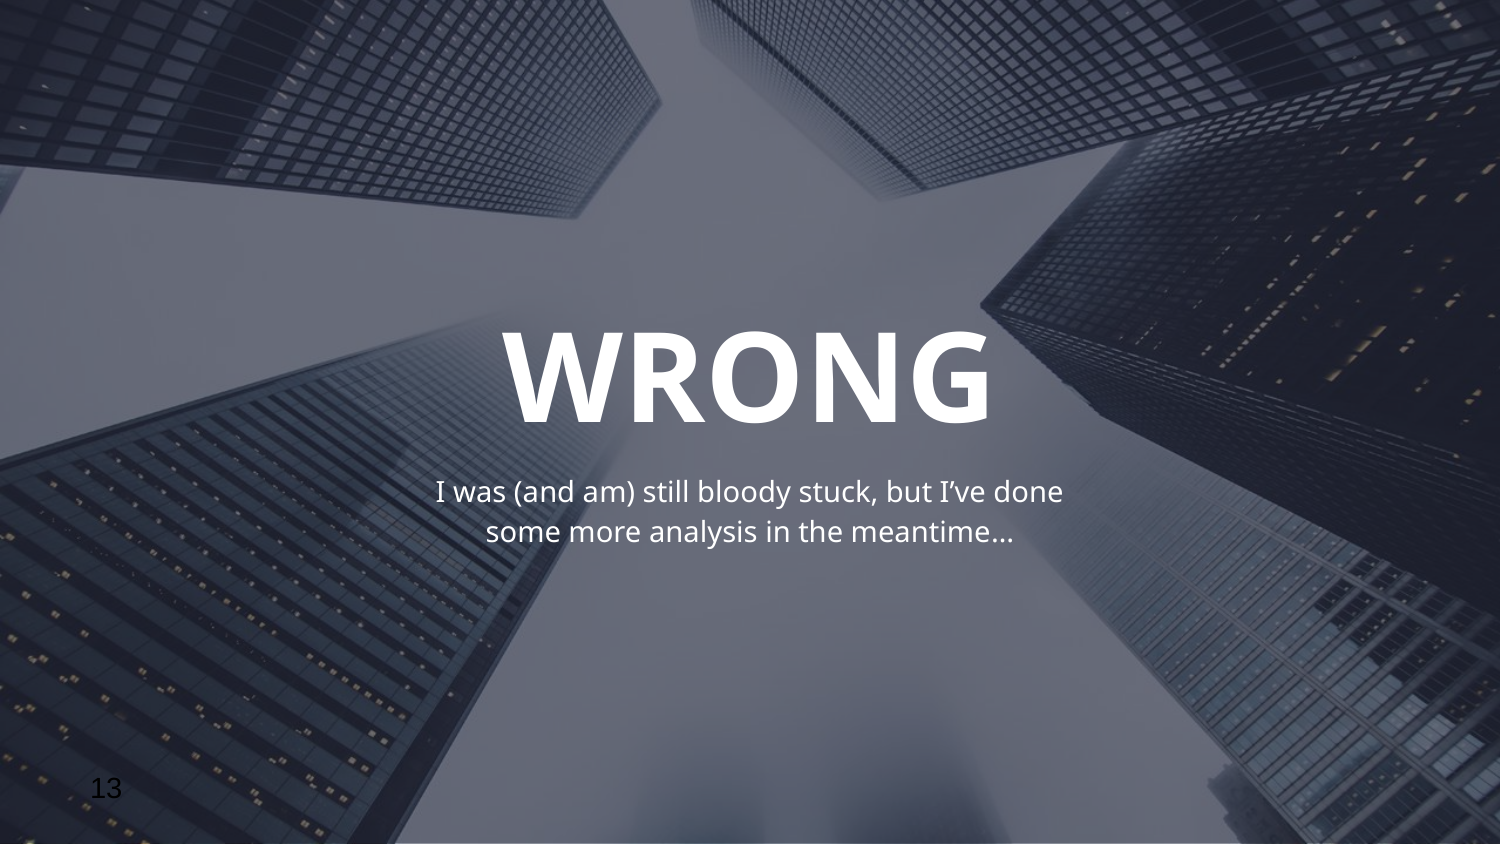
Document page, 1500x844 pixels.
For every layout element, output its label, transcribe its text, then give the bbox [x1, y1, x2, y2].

subtitle I was (and am) still bloody stuck, but I’ve done some more analysis in the meantime… [380, 453, 1120, 583]
slide_number 13 [75, 766, 165, 807]
title WRONG [380, 272, 1120, 453]
